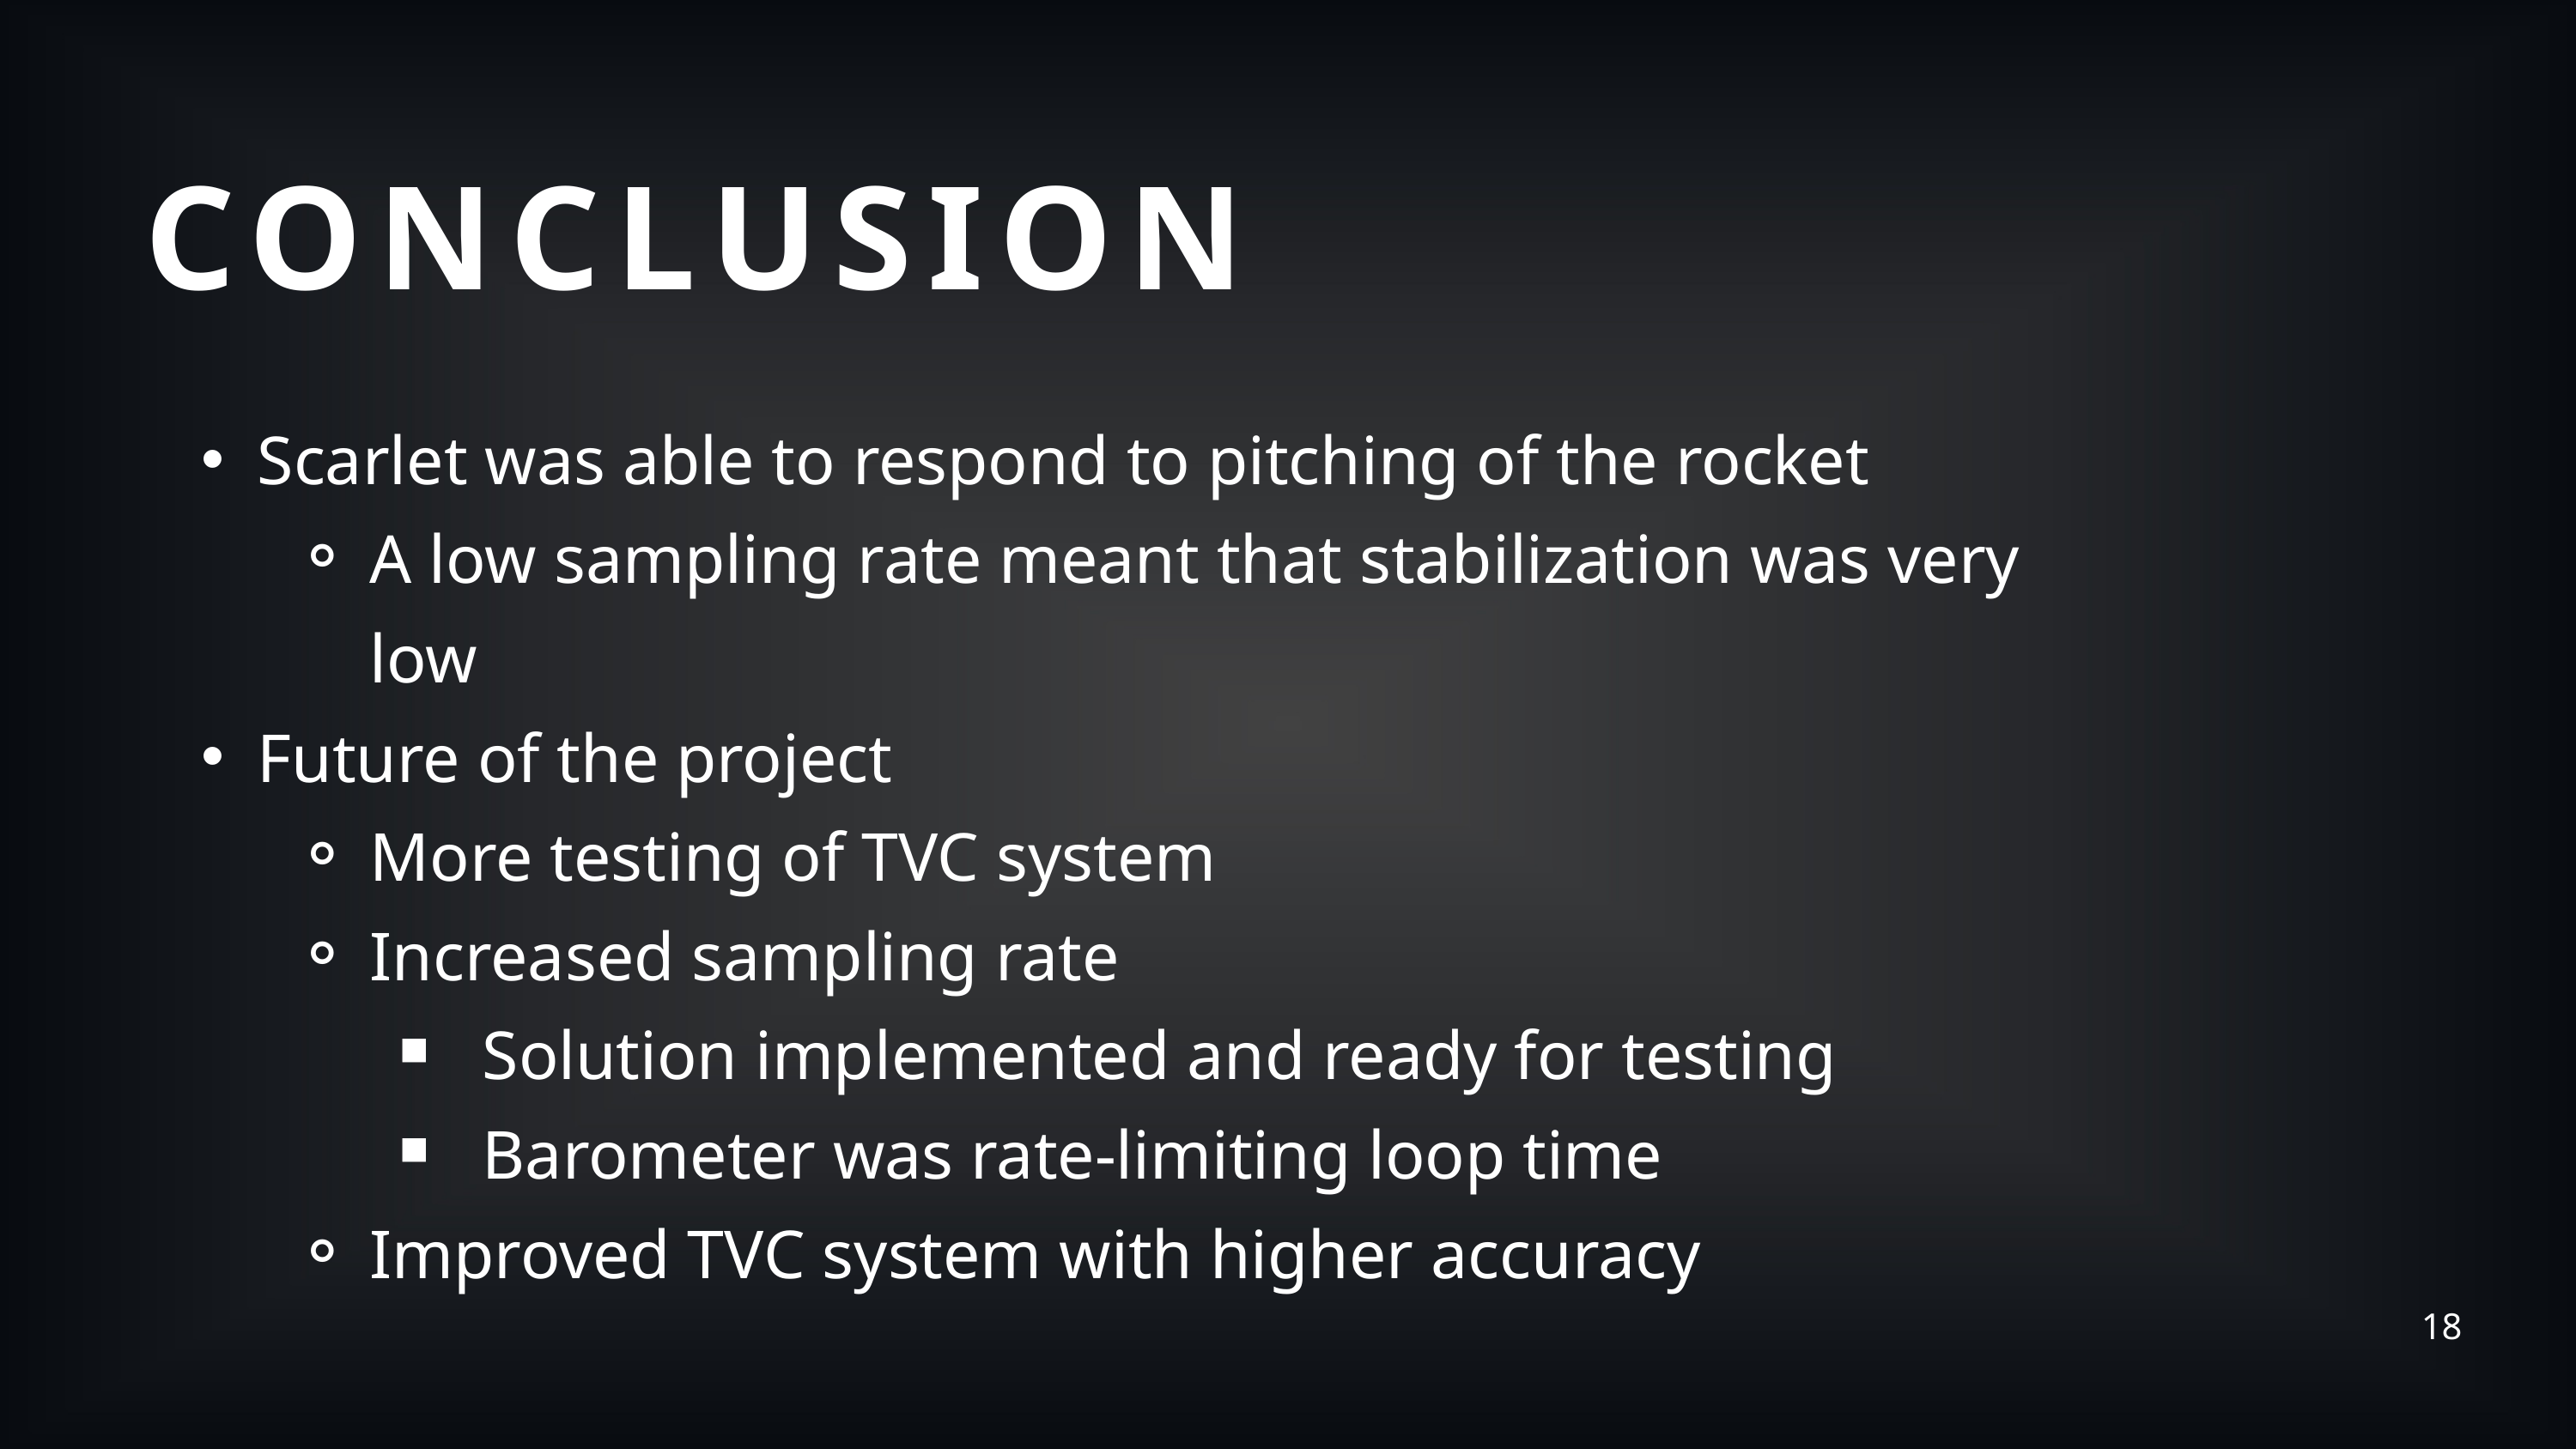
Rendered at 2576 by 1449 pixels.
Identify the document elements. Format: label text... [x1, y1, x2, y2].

text_box 18 [2421, 1296, 2463, 1348]
text_box Scarlet was able to respond to pitching of the rocket A low sampling rate meant that stabilization was very low Future of the project More testing of TVC system Increased sampling rate Solution implemented and ready for testing Barometer was rate-limiting loop time Improved TVC system with higher accuracy [144, 397, 2091, 1292]
text_box CONCLUSION [144, 135, 1533, 318]
text_box [0, 0, 2576, 1449]
